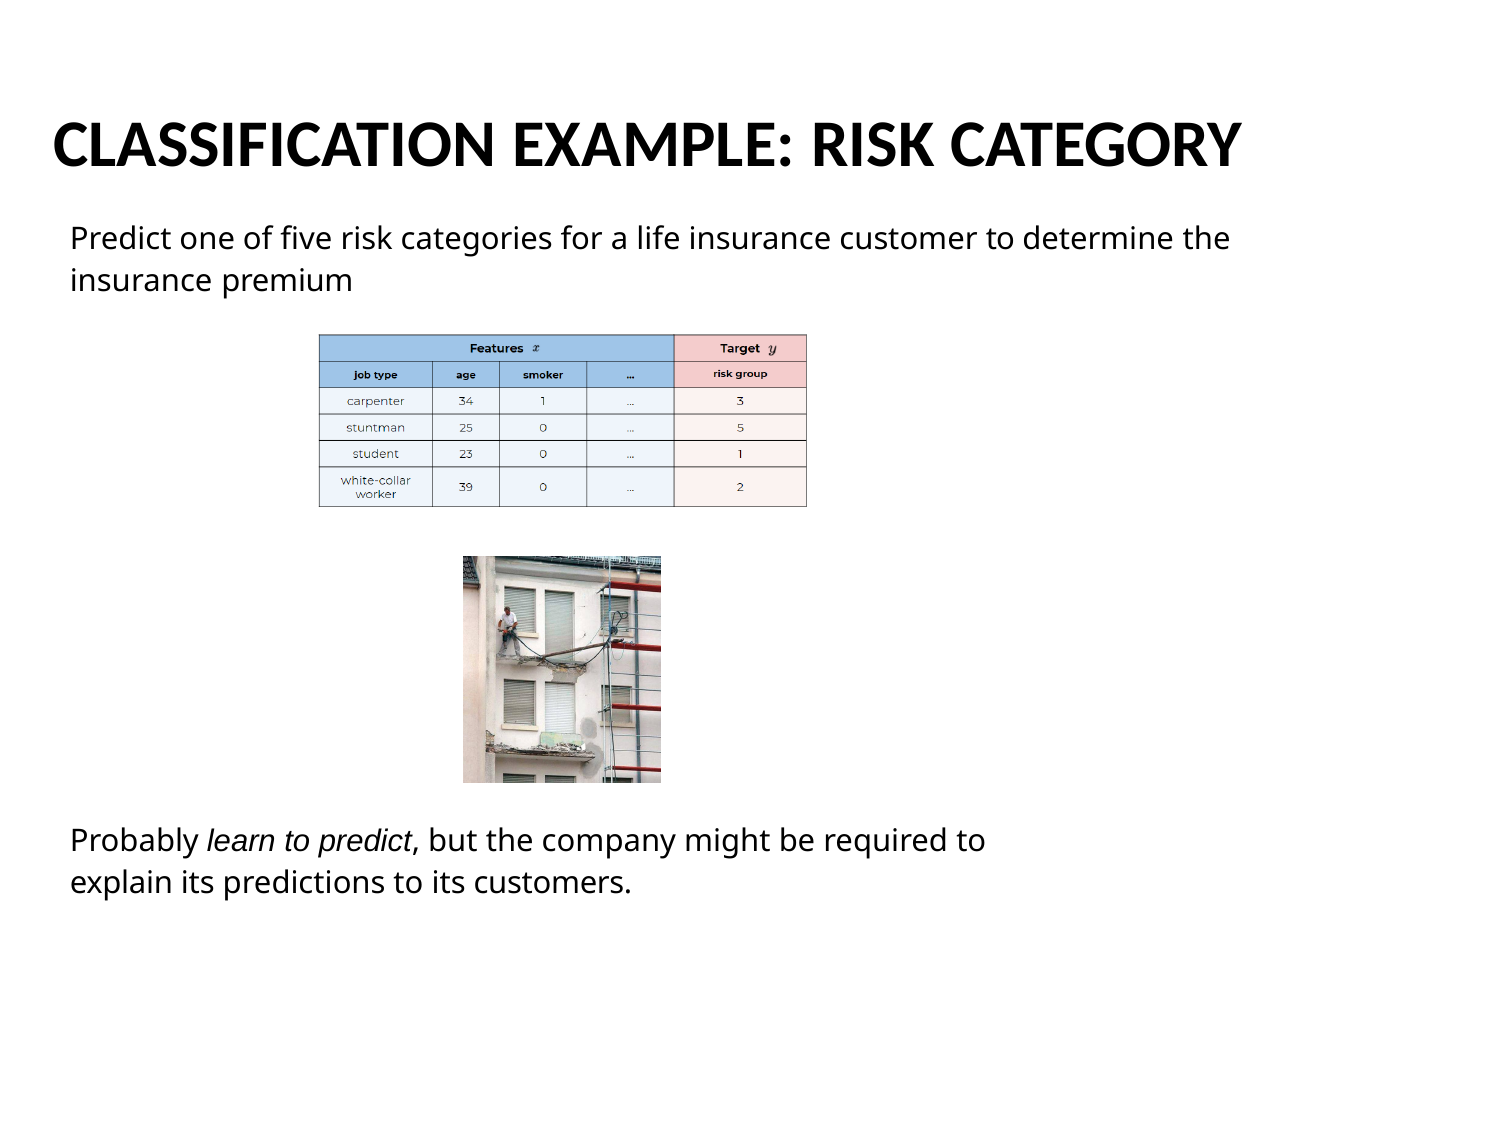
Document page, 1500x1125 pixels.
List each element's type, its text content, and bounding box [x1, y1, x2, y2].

text_box Probably learn to predict, but the company might be required to explain its predictions to its customers. [66, 813, 1049, 900]
picture [463, 556, 661, 783]
title CLASSIFICATION EXAMPLE: RISK CATEGORY [50, 95, 1500, 288]
picture [318, 333, 808, 507]
text_box Predict one of five risk categories for a life insurance customer to determine the insurance premium [66, 210, 1288, 298]
